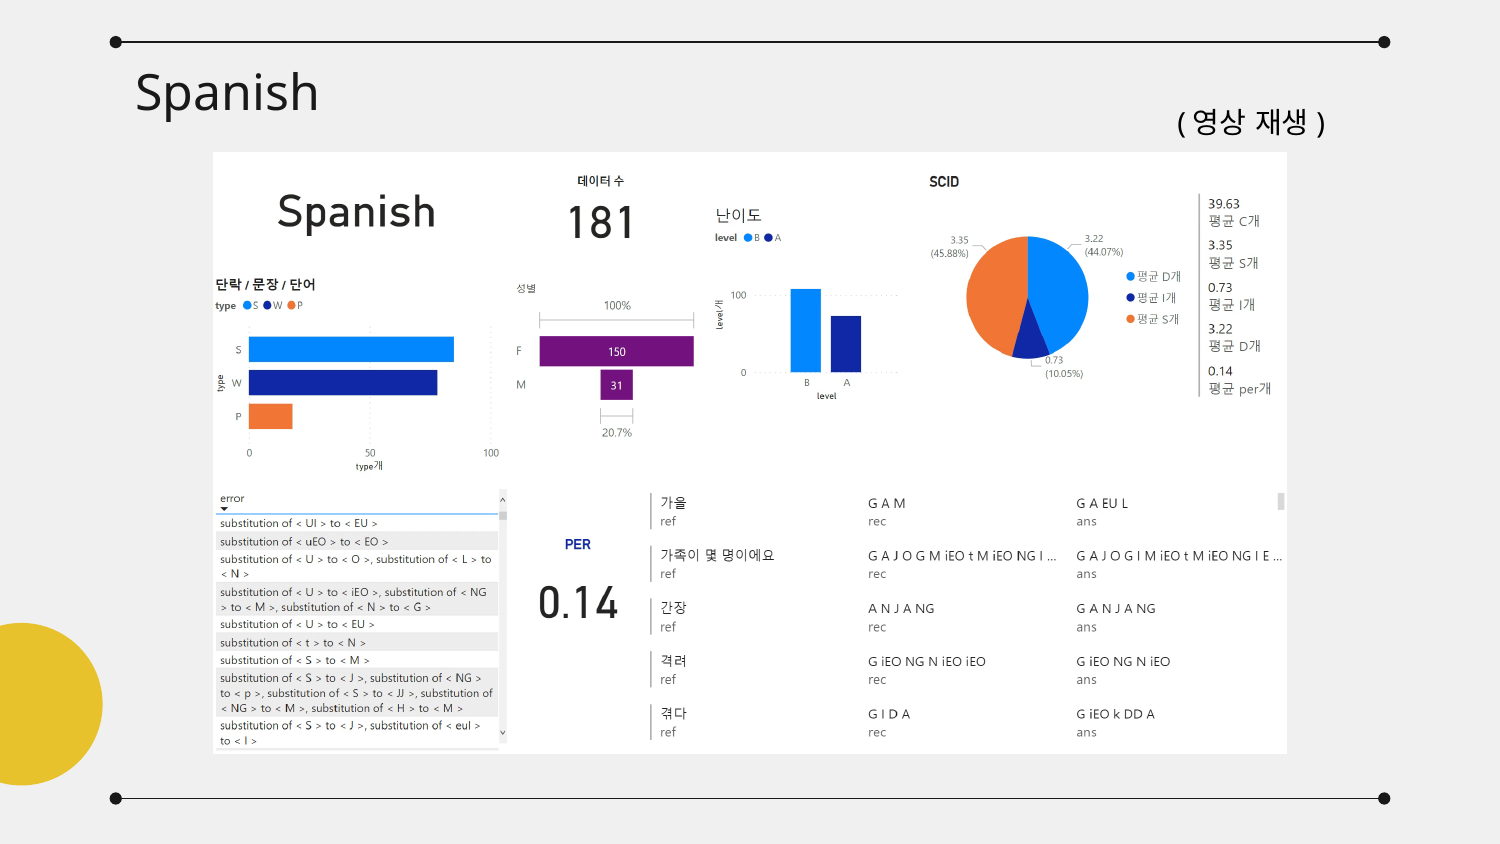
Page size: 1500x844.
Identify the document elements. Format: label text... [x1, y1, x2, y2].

text_box [0, 622, 103, 786]
text_box (영상 재생) [1162, 97, 1340, 148]
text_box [212, 151, 1288, 755]
title Spanish [120, 45, 1385, 140]
